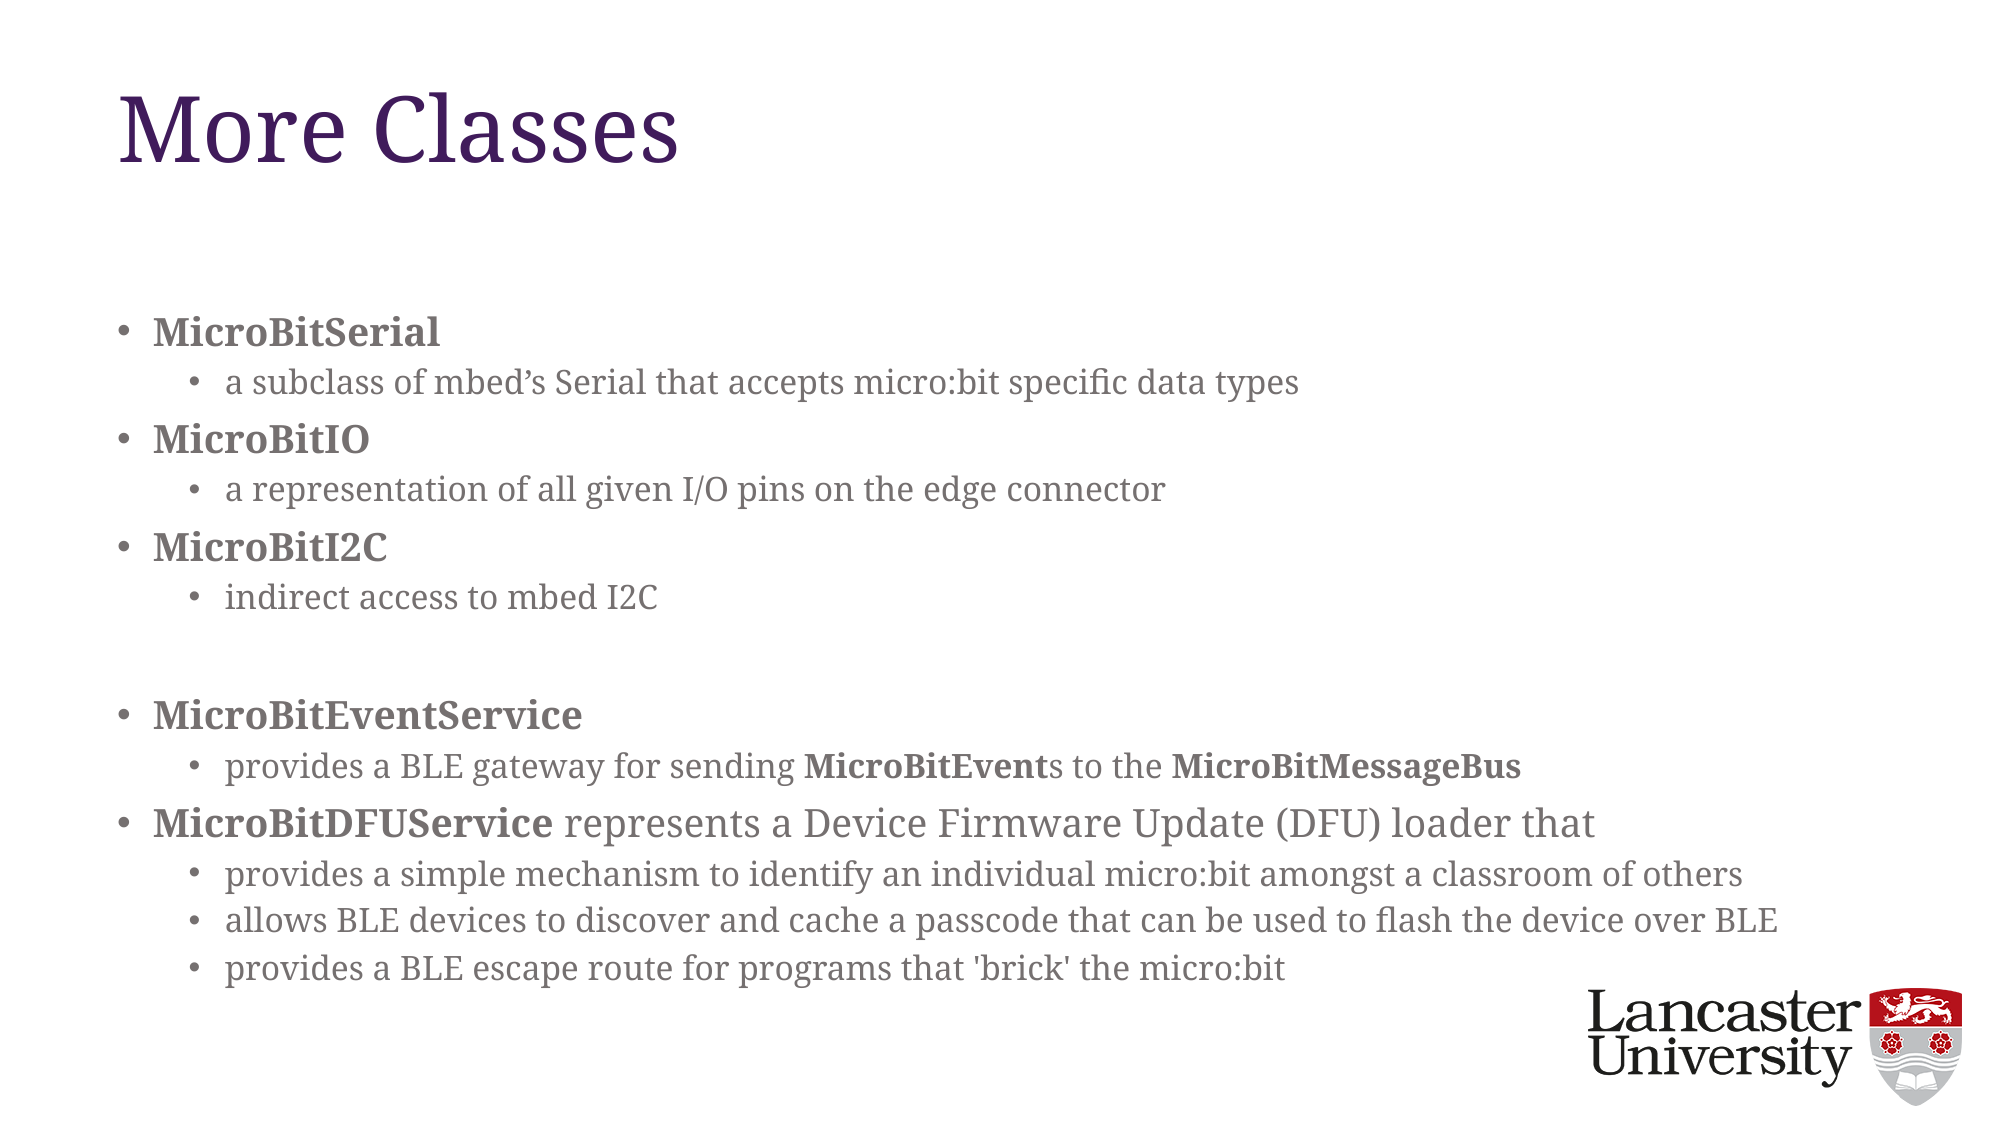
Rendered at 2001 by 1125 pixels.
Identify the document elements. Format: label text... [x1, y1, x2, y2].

title More Classes [102, 16, 1827, 234]
picture [1588, 988, 1962, 1106]
list MicroBitSerial a subclass of mbed’s Serial that accepts micro:bit specific data types MicroBitIO a representation of all given I/O pins on the edge connector MicroBitI2C indirect access to mbed I2C MicroBitEventService provides a BLE gateway for sending MicroBitEvents to the MicroBitMessageBus MicroBitDFUService represents a Device Firmware Update (DFU) loader that provides a simple mechanism to identify an individual micro:bit amongst a classroom of others allows BLE devices to discover and cache a passcode that can be used to flash the device over BLE provides a BLE escape route for programs that 'brick' the micro:bit [102, 299, 1827, 1014]
